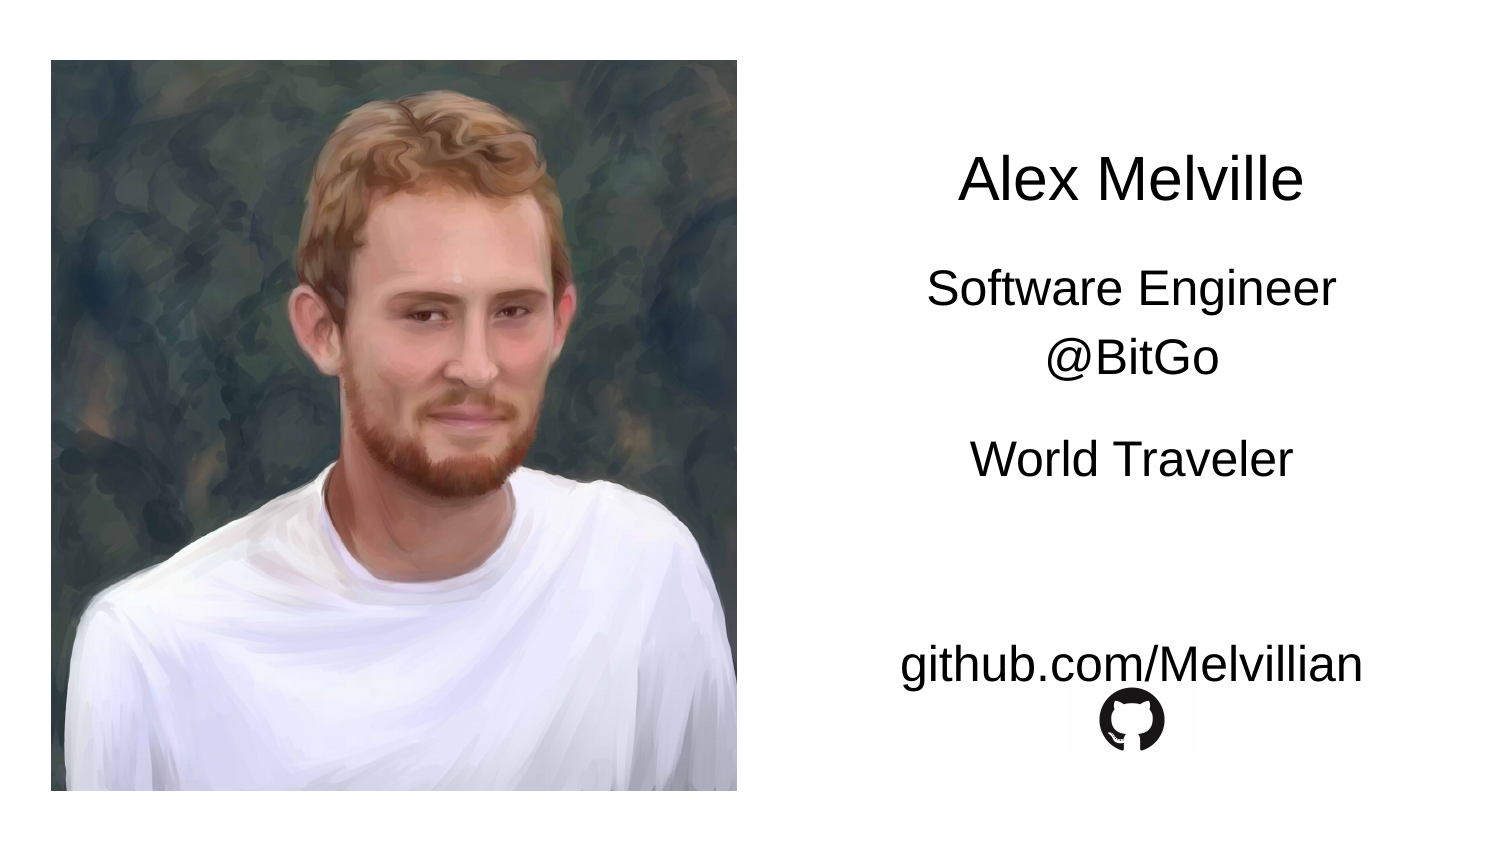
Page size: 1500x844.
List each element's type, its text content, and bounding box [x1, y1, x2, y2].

picture [50, 60, 737, 792]
text_box Alex Melville Software Engineer @BitGo World Traveler github.com/Melvillian [847, 111, 1417, 722]
picture [1066, 682, 1197, 757]
